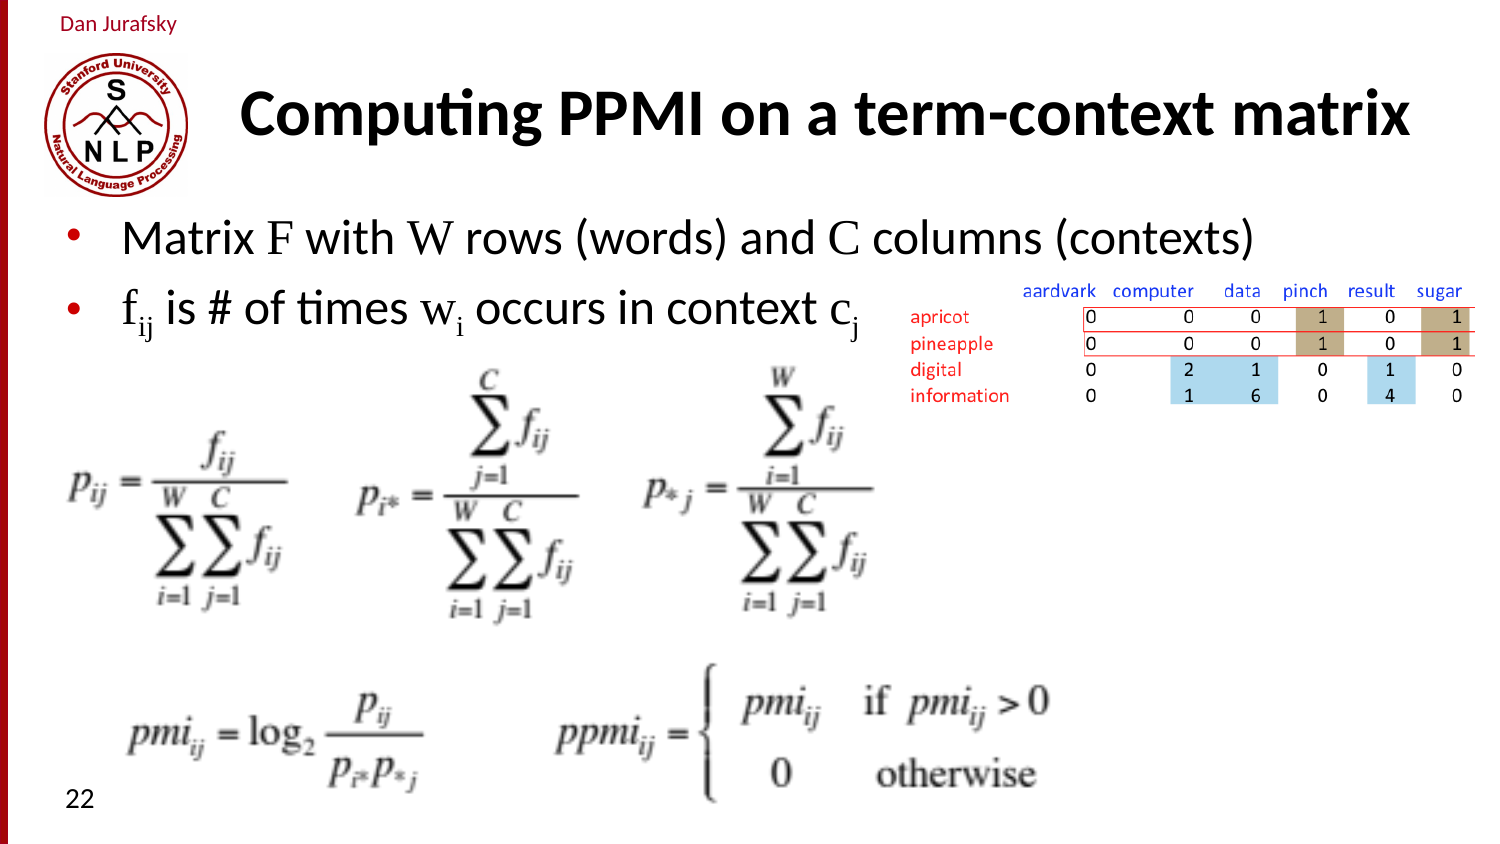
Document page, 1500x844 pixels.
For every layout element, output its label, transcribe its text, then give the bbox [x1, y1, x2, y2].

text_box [62, 421, 292, 614]
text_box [637, 359, 878, 620]
title Computing PPMI on a term-context matrix [225, 34, 1450, 157]
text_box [349, 359, 583, 627]
picture [44, 53, 188, 197]
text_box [549, 659, 1075, 807]
list Matrix F with W rows (words) and C columns (contexts) fij is # of times wi occurs in context cj [50, 196, 1450, 744]
slide_number 22 [49, 771, 376, 829]
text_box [121, 673, 427, 798]
picture [899, 271, 1476, 409]
